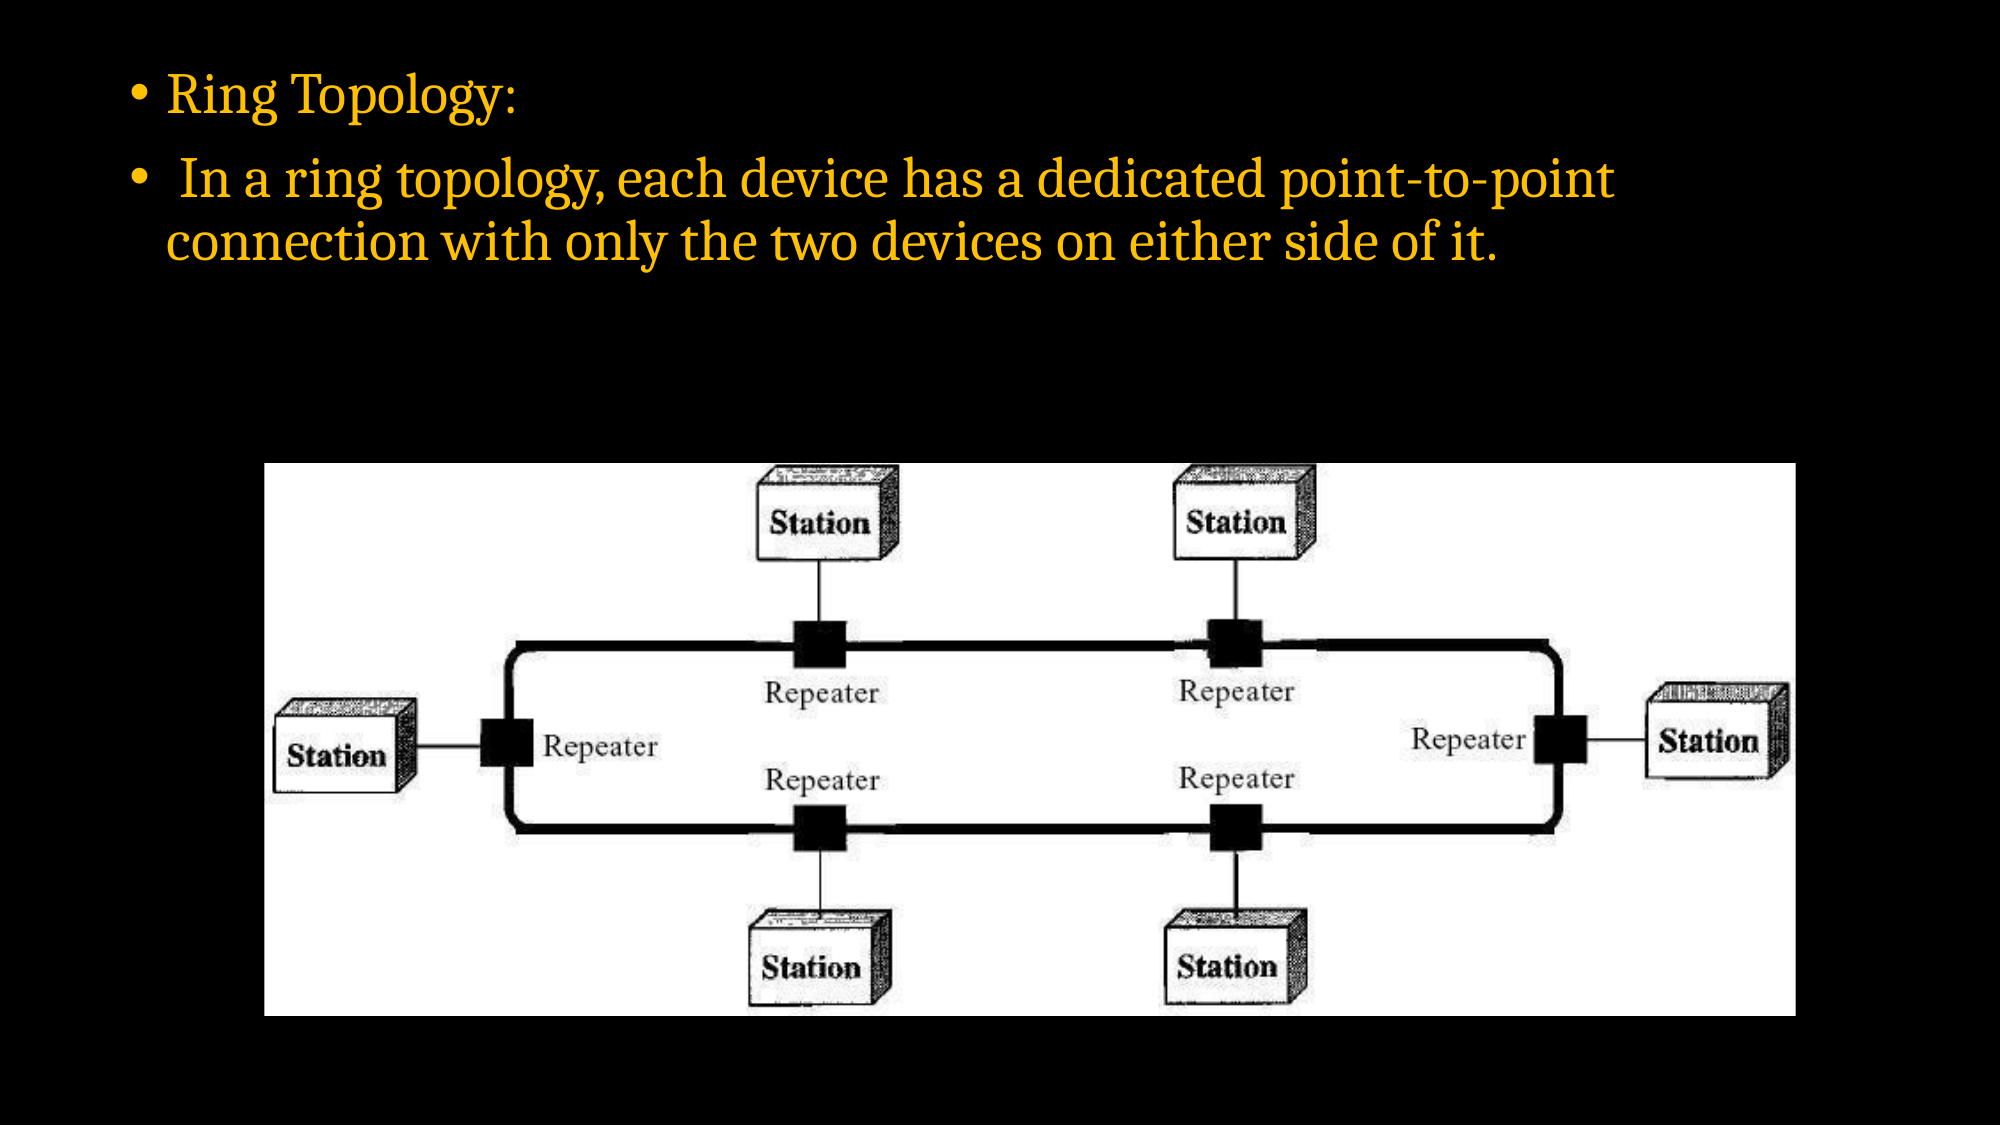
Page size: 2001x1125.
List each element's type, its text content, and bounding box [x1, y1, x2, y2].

list Ring Topology: In a ring topology, each device has a dedicated point-to-point connection with only the two devices on either side of it. [114, 55, 1866, 412]
picture [264, 463, 1796, 1016]
